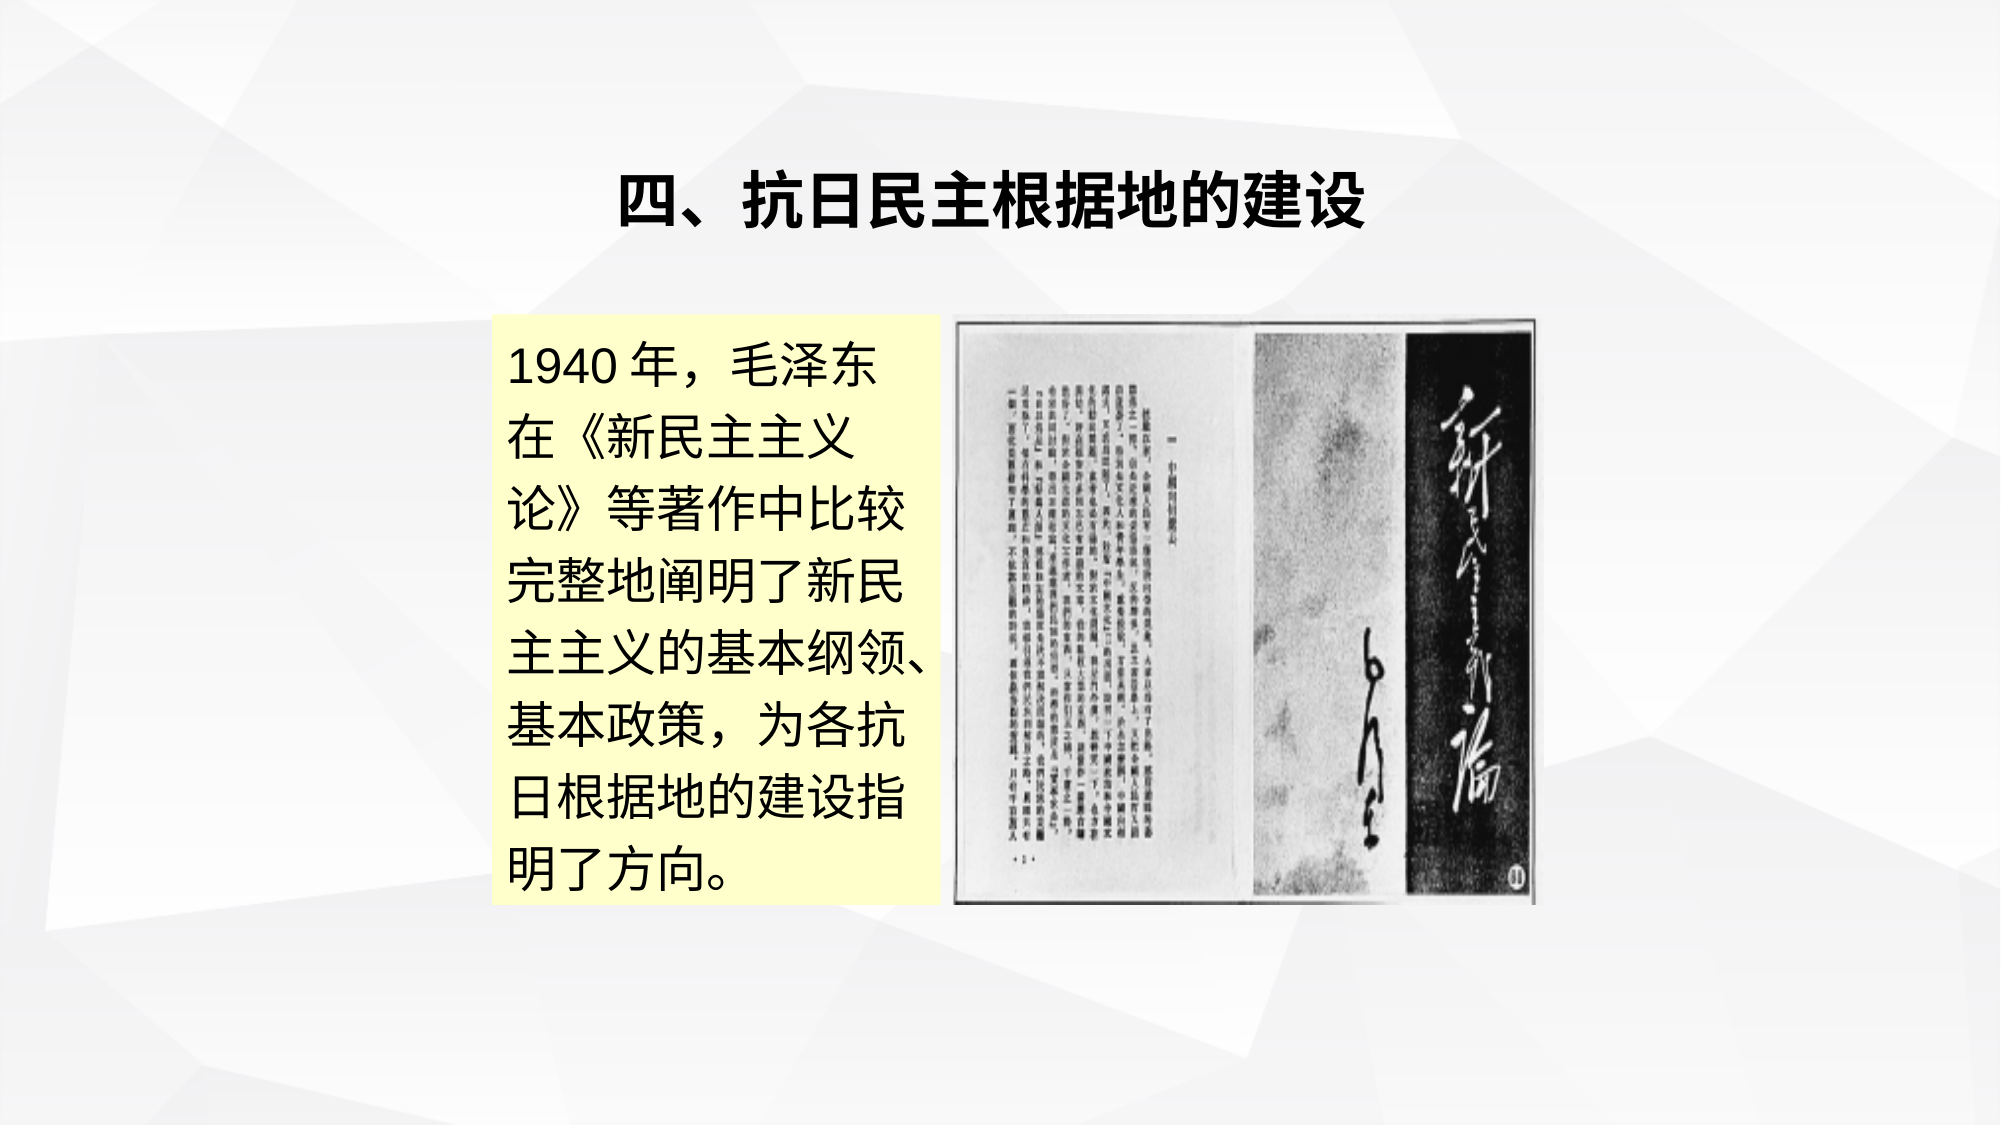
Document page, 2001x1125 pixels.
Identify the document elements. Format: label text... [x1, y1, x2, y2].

text_box 四、抗日民主根据地的建设 [291, 113, 1693, 283]
picture [0, 0, 2001, 1125]
text_box 1940年，毛泽东在《新民主主义论》等著作中比较完整地阐明了新民主主义的基本纲领、基本政策，为各抗日根据地的建设指明了方向。 [492, 314, 941, 905]
